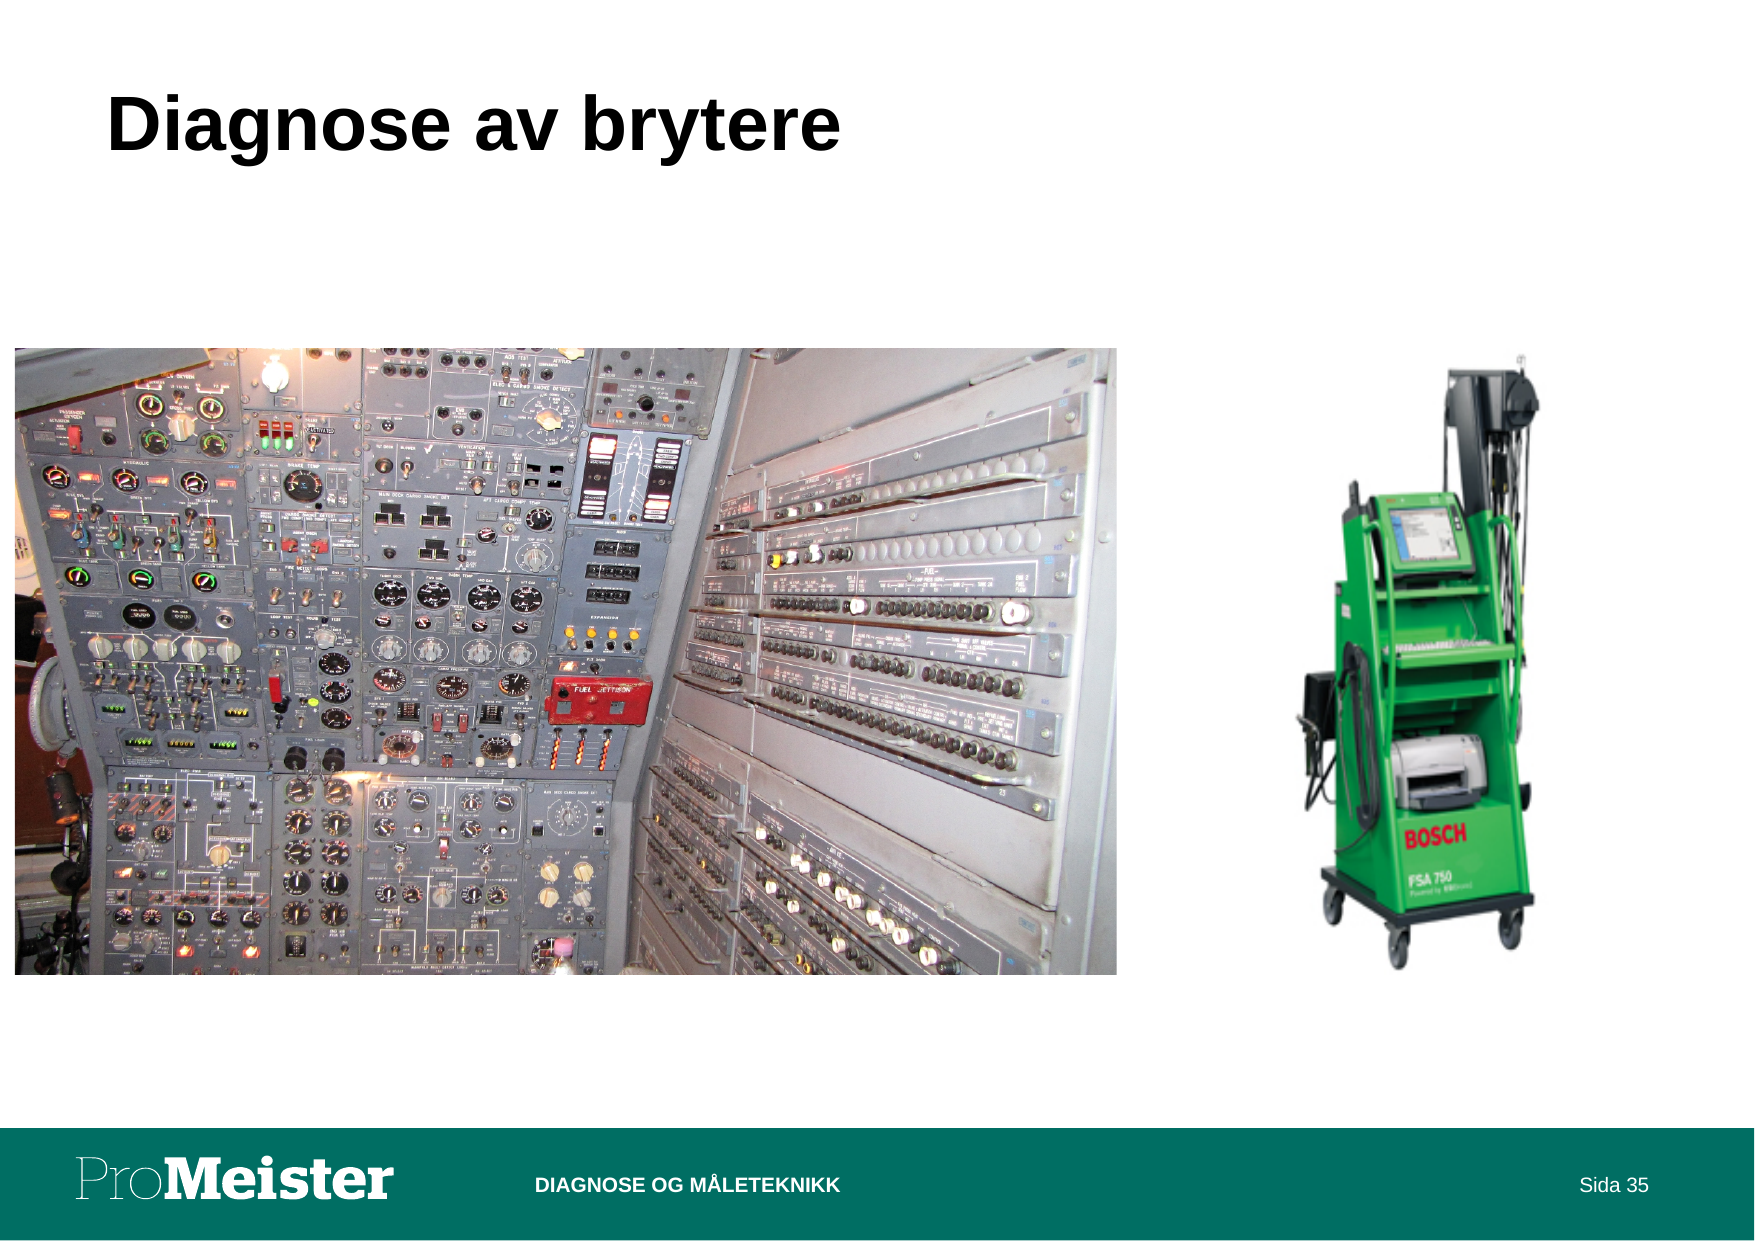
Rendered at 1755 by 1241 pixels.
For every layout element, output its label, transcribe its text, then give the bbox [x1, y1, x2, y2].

picture [14, 348, 1117, 975]
picture [1250, 348, 1623, 975]
title Diagnose av brytere [89, 34, 1667, 205]
